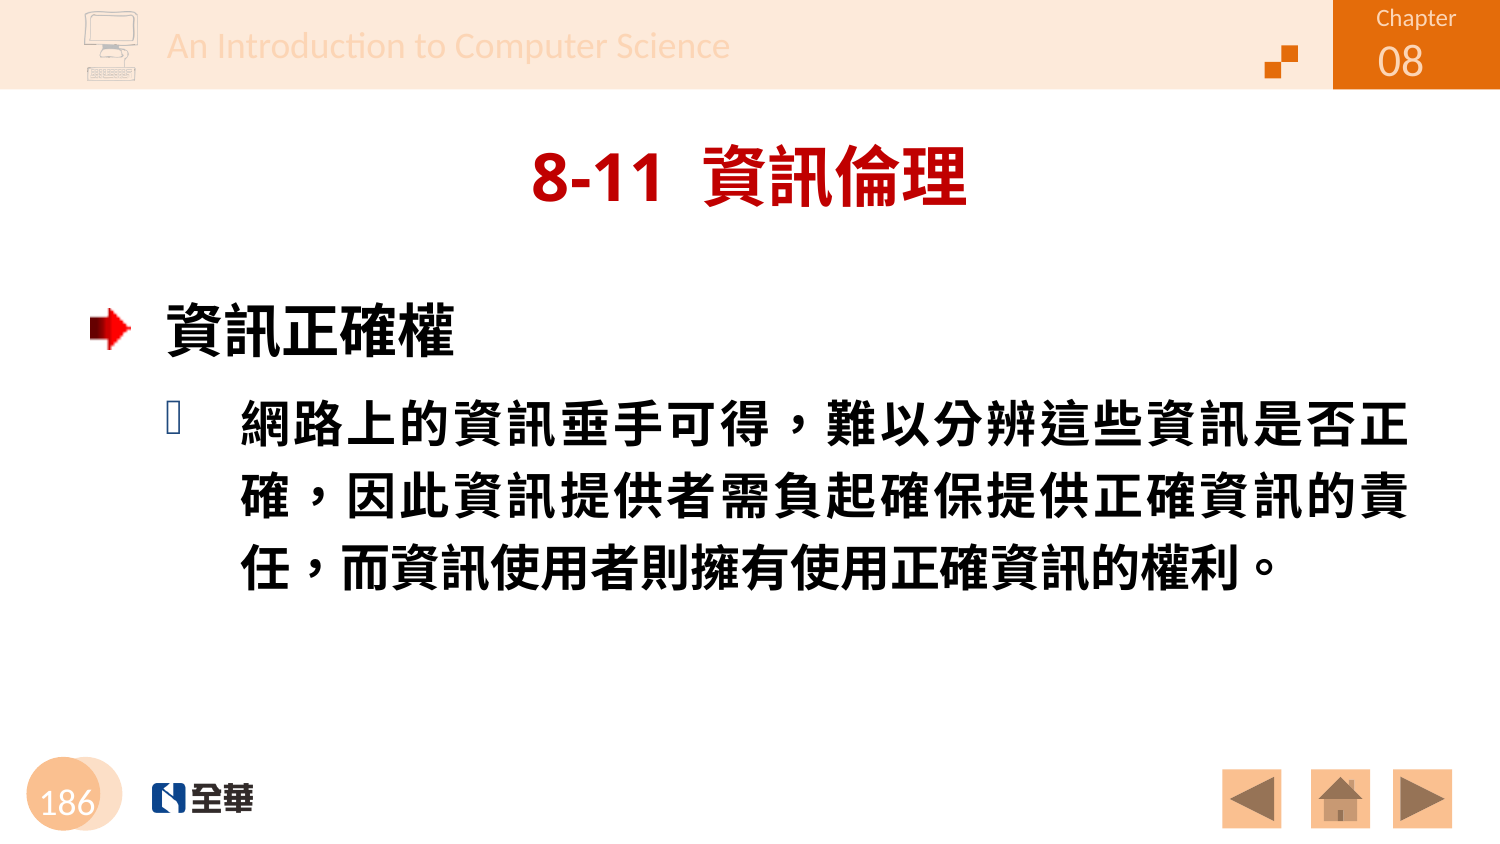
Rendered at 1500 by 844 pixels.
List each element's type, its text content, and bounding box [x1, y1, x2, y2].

list 資訊正確權 網路上的資訊垂手可得，難以分辨這些資訊是否正確，因此資訊提供者需負起確保提供正確資訊的責任，而資訊使用者則擁有使用正確資訊的權利。 [75, 272, 1425, 754]
picture [90, 308, 131, 350]
picture [152, 783, 253, 813]
title 8-11 資訊倫理 [75, 104, 1425, 245]
picture [84, 11, 138, 81]
